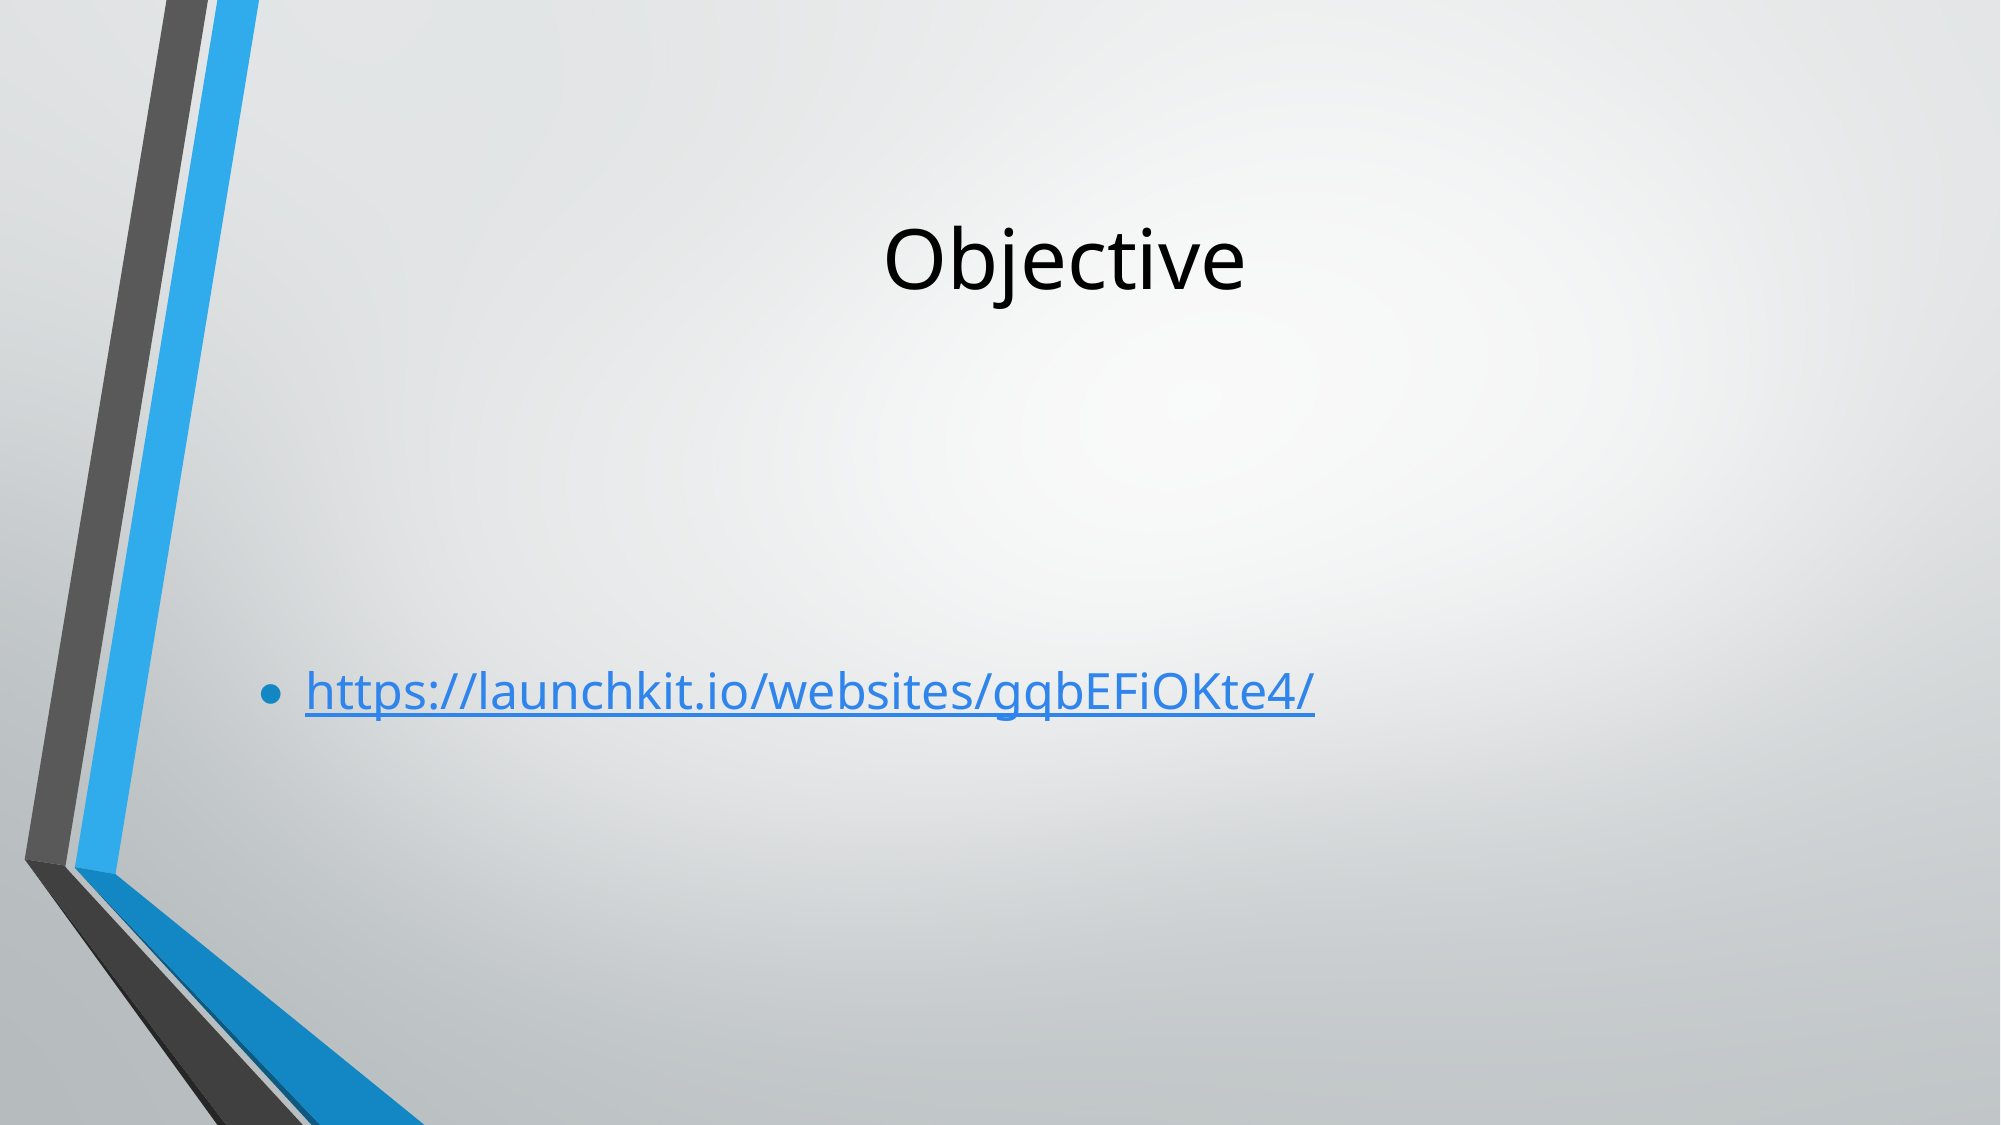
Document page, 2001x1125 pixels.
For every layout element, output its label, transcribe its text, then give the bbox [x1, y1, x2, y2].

list https://launchkit.io/websites/gqbEFiOKte4/ [243, 437, 1887, 950]
title Objective [243, 112, 1887, 400]
